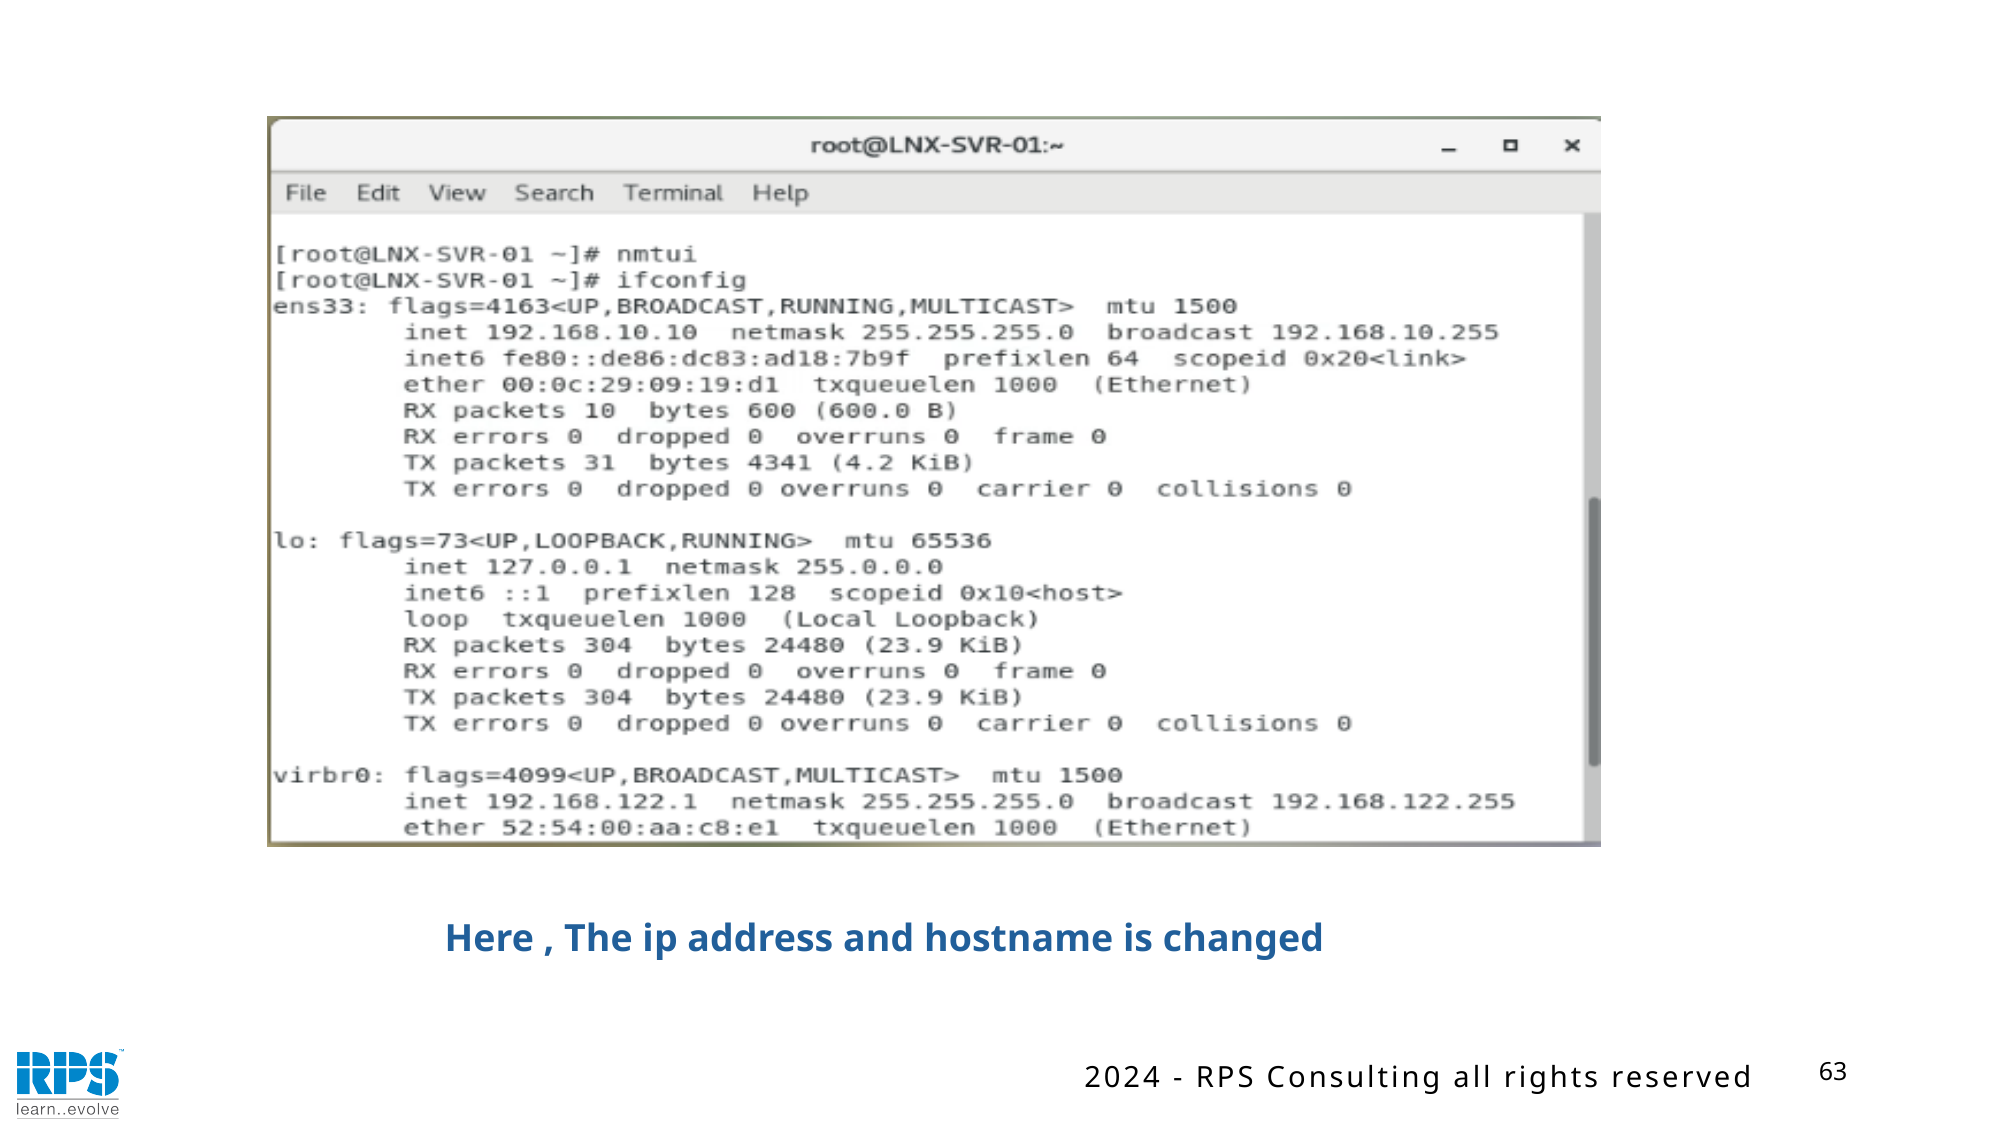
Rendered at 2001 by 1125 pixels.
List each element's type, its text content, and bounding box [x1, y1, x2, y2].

text_box 2024 - RPS Consulting all rights reserved [725, 1052, 1412, 1094]
picture [266, 116, 1602, 848]
text_box Here , The ip address and hostname is changed [429, 906, 1439, 967]
picture [17, 1048, 125, 1120]
slide_number 63 [1412, 1042, 1863, 1103]
